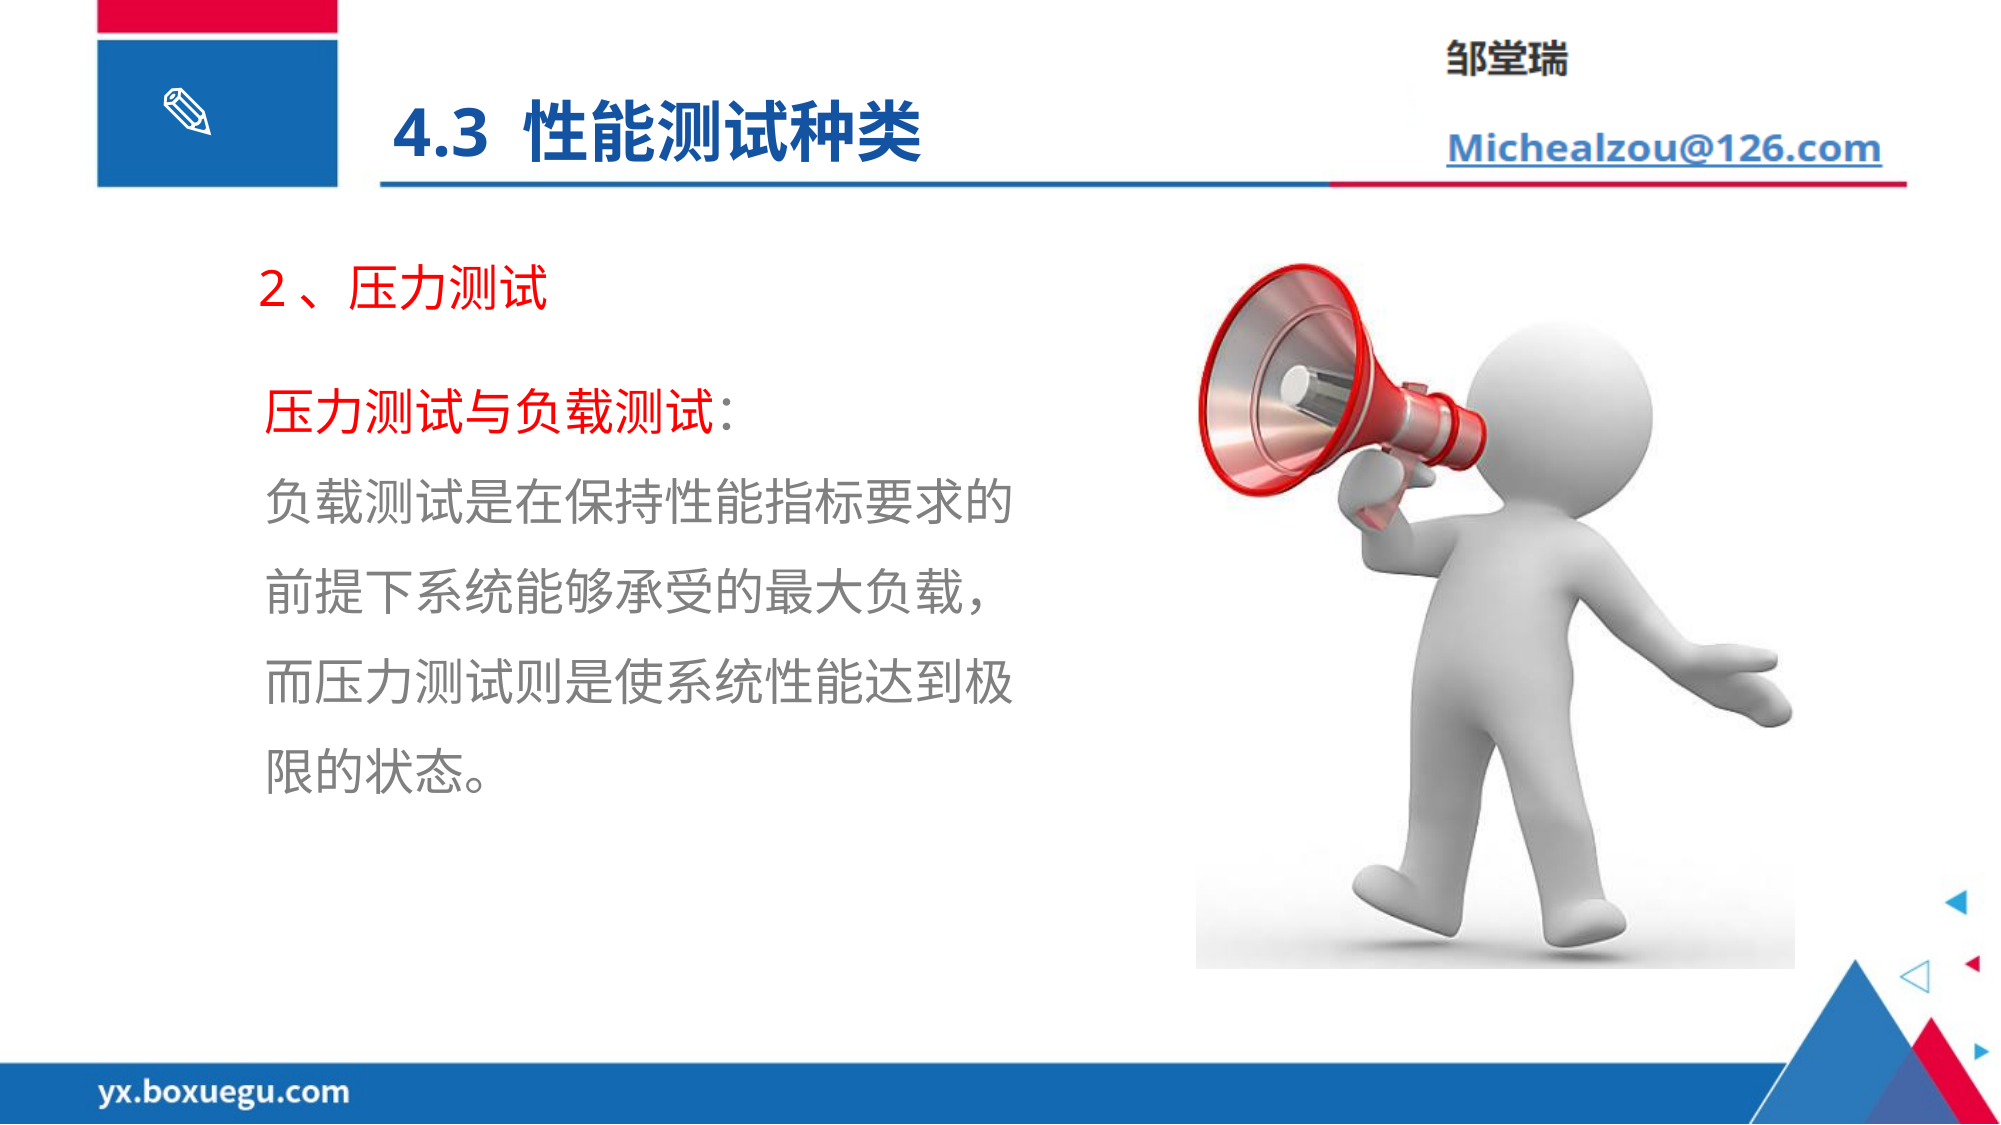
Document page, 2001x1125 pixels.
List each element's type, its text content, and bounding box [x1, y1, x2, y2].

text_box 2、压力测试 [243, 218, 627, 344]
text_box 4.3 性能测试种类 [379, 82, 1139, 177]
text_box 压力测试与负载测试： 负载测试是在保持性能指标要求的前提下系统能够承受的最大负载，而压力测试则是使系统性能达到极限的状态。 [249, 343, 1079, 834]
picture [0, 0, 2000, 1124]
